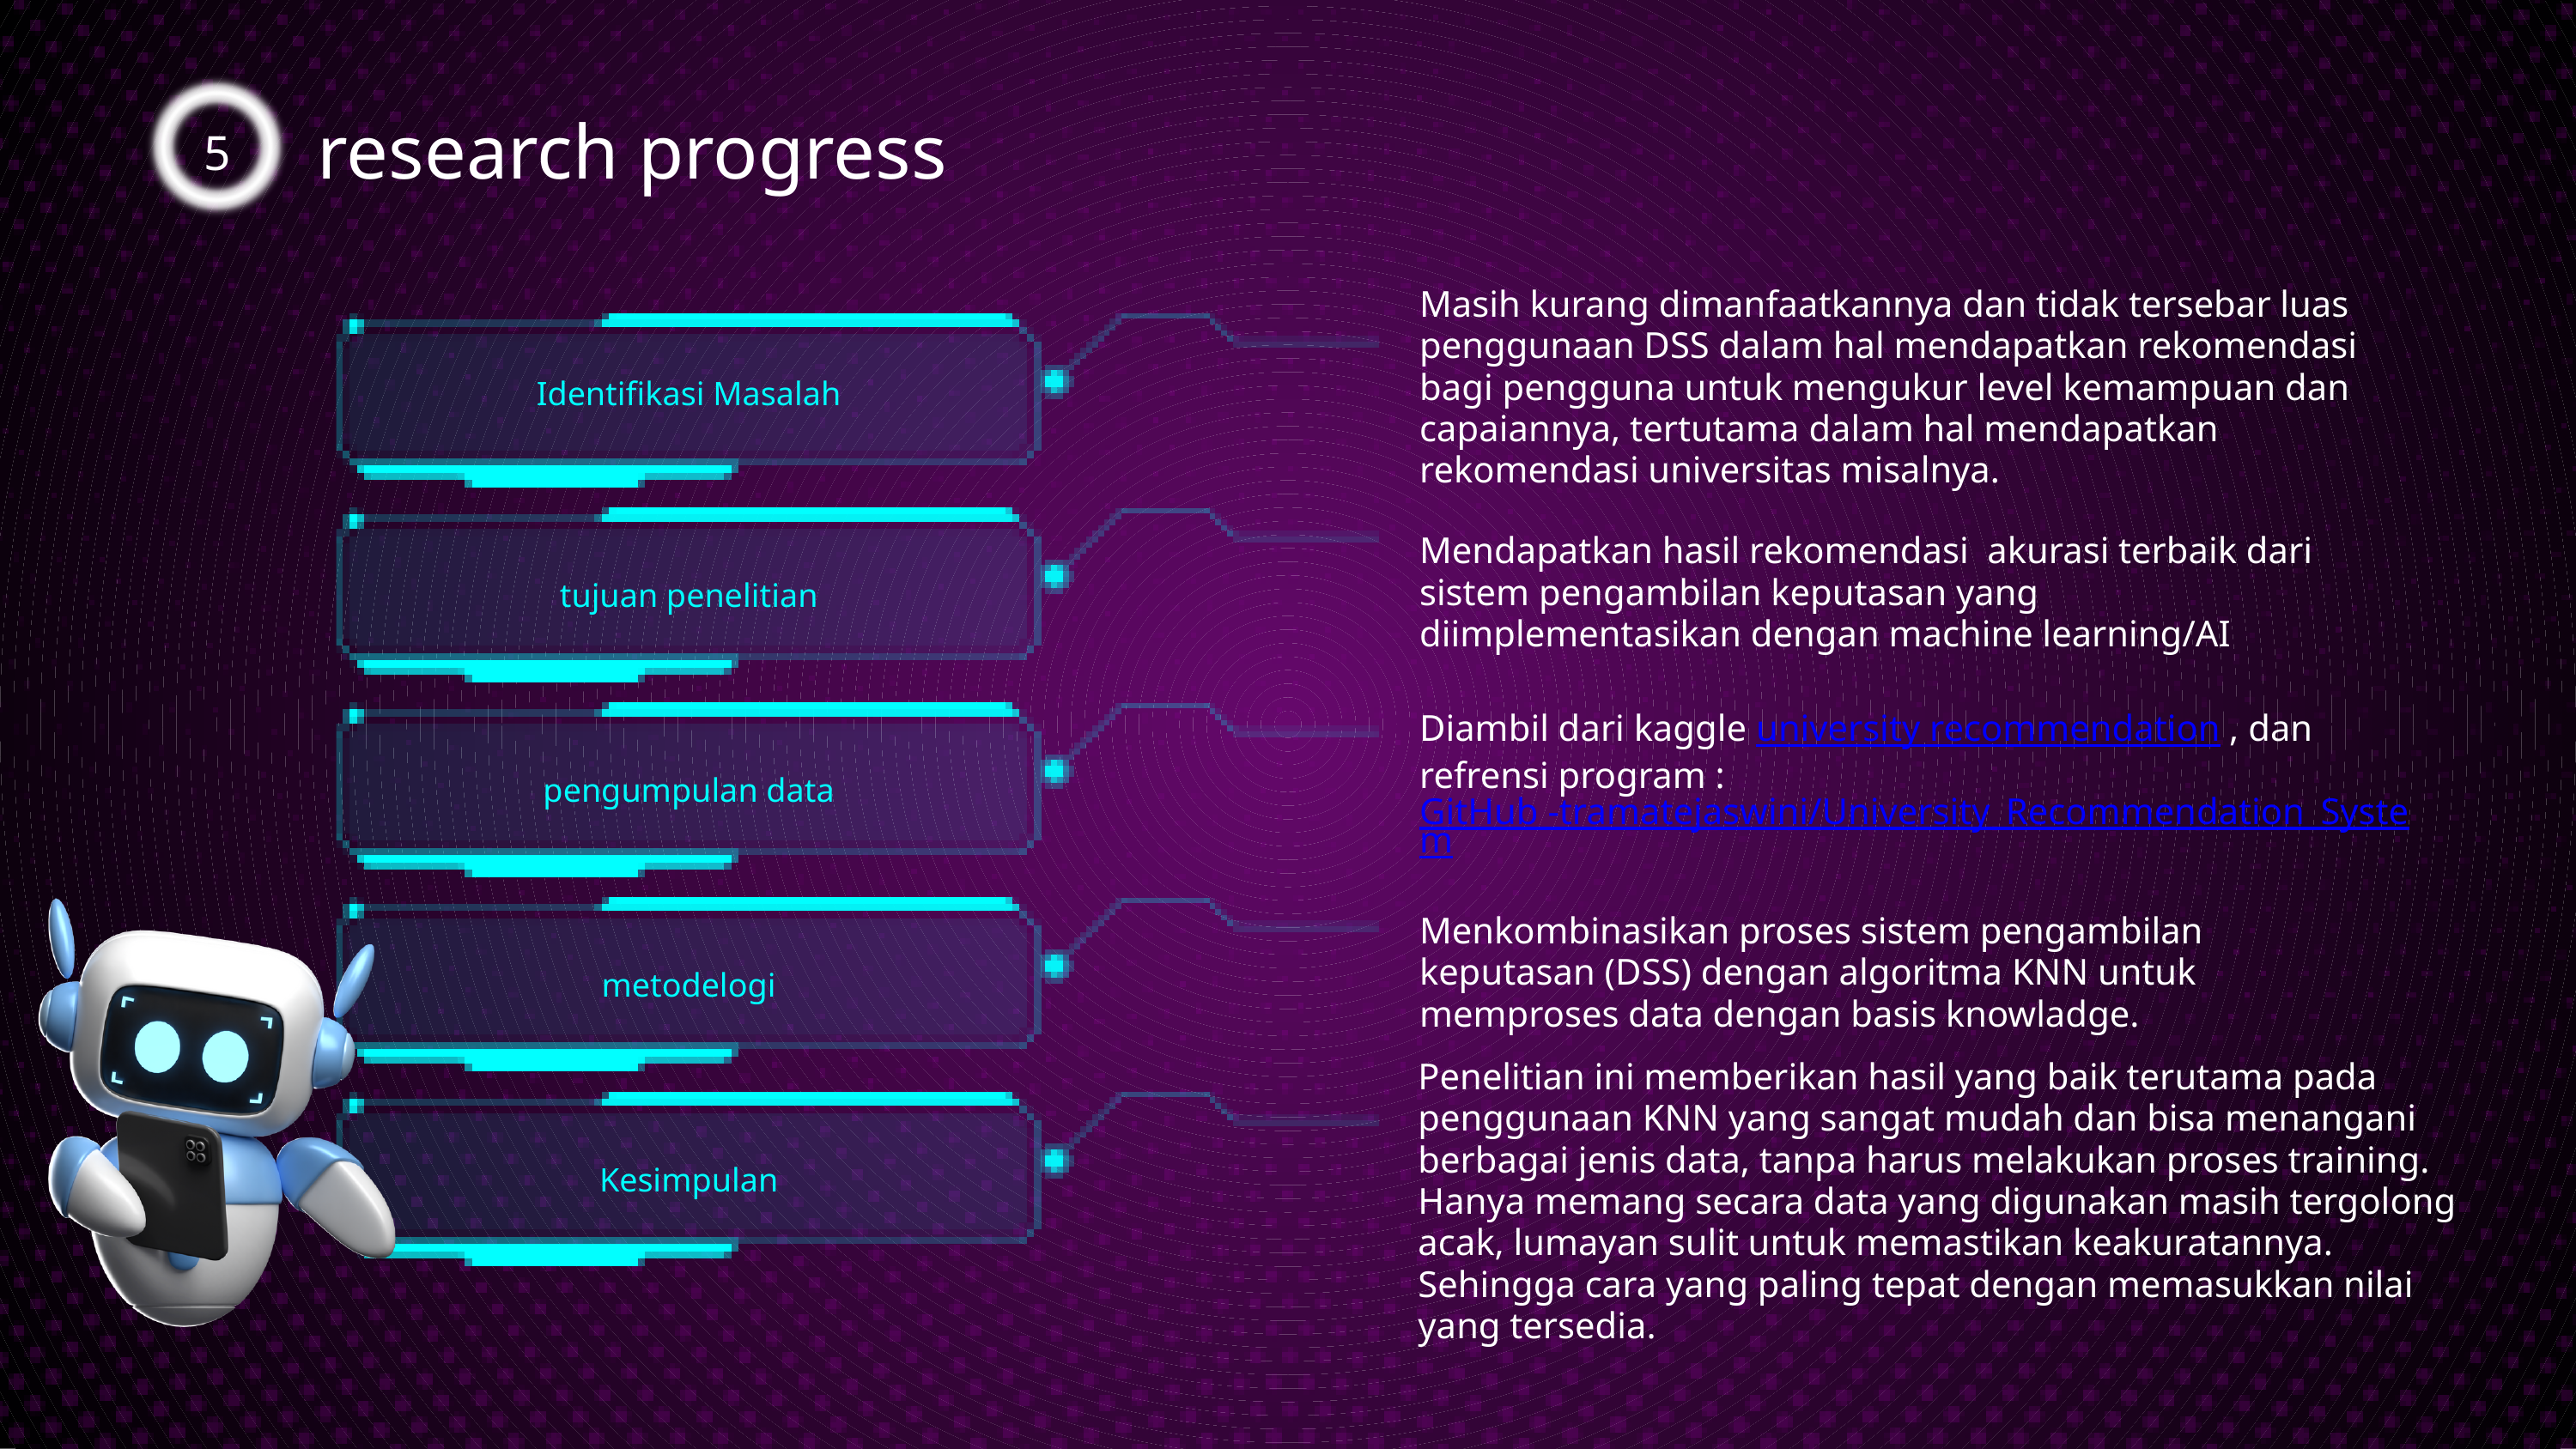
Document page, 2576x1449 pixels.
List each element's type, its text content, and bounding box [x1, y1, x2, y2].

text_box Diambil dari kaggle university recommendation , dan refrensi program : GitHub -tramatejaswini/University_Recommendation_System [1419, 712, 2410, 838]
text_box [1040, 313, 1380, 399]
text_box Menkombinasikan proses sistem pengambilan keputasan (DSS) dengan algoritma KNN untuk memproses data dengan basis knowladge. [1419, 909, 2240, 1034]
text_box tujuan penelitian [376, 577, 1001, 615]
text_box pengumpulan data [376, 772, 1001, 809]
text_box [38, 898, 396, 1327]
text_box Kesimpulan [396, 1161, 1001, 1199]
text_box [1040, 898, 1380, 984]
text_box [336, 702, 1042, 877]
text_box [1040, 1092, 1380, 1179]
text_box [336, 897, 1042, 1072]
text_box [1040, 703, 1380, 789]
text_box Identifikasi Masalah [376, 374, 1001, 413]
text_box [336, 313, 1042, 488]
text_box Penelitian ini memberikan hasil yang baik terutama pada penggunaan KNN yang sangat mudah dan bisa menangani berbagai jenis data, tanpa harus melakukan proses training. Hanya memang secara data yang digunakan masih tergolong acak, lumayan sulit untuk memastikan keakuratannya. Sehingga cara yang paling tepat dengan memasukkan nilai yang tersedia. [1418, 1055, 2466, 1346]
text_box [336, 507, 1042, 682]
text_box metodelogi [396, 967, 1001, 1004]
text_box [1040, 508, 1380, 594]
text_box research progress [317, 89, 2432, 194]
text_box Mendapatkan hasil rekomendasi akurasi terbaik dari sistem pengambilan keputasan yang diimplementasikan dengan machine learning/AI [1419, 529, 2324, 654]
text_box [0, 0, 2576, 1449]
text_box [143, 73, 291, 221]
text_box [396, 1092, 1042, 1266]
text_box Masih kurang dimanfaatkannya dan tidak tersebar luas penggunaan DSS dalam hal mendapatkan rekomendasi bagi pengguna untuk mengukur level kemampuan dan capaiannya, tertutama dalam hal mendapatkan rekomendasi universitas misalnya. [1419, 282, 2432, 491]
